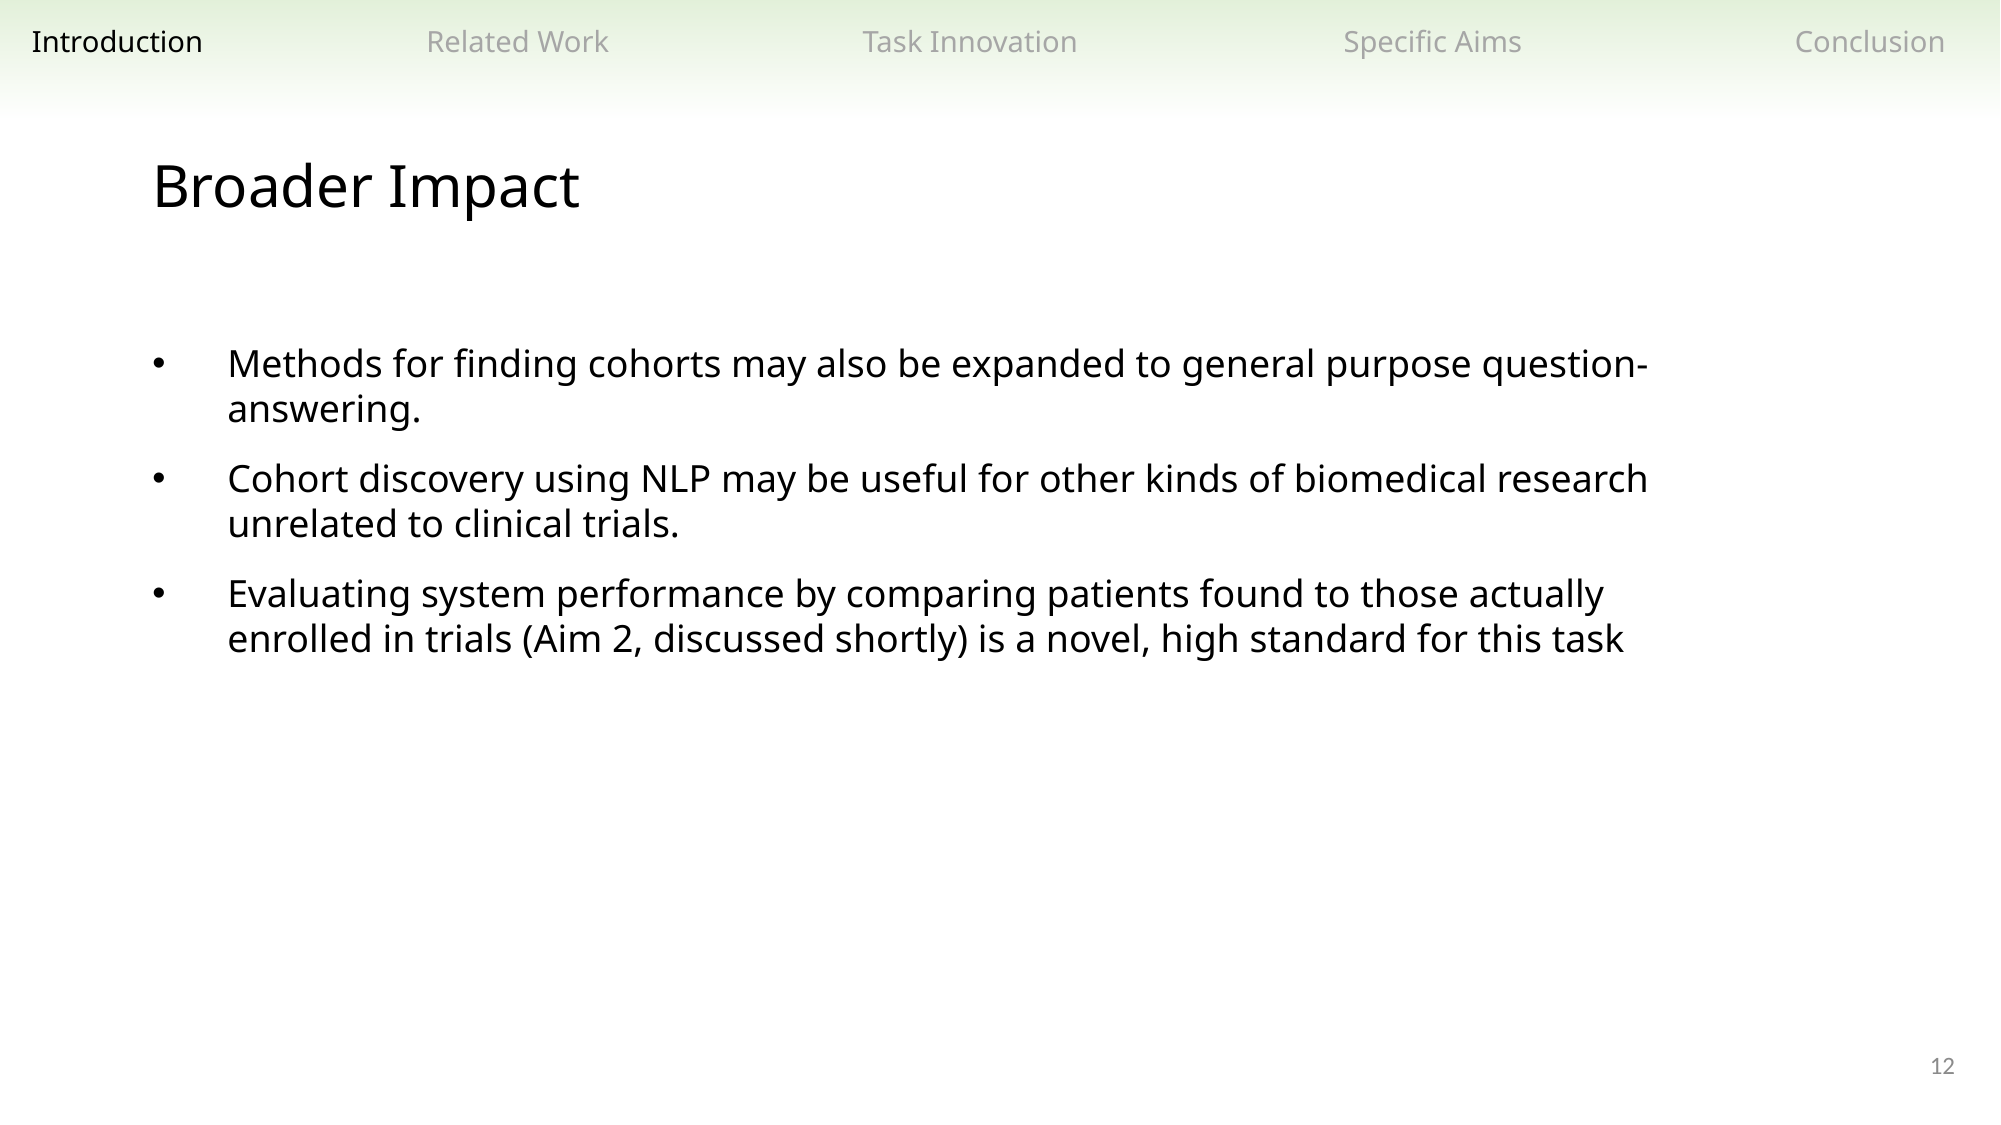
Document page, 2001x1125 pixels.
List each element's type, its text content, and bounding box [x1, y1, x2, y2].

text_box Methods for finding cohorts may also be expanded to general purpose question-answering. Cohort discovery using NLP may be useful for other kinds of biomedical research unrelated to clinical trials. Evaluating system performance by comparing patients found to those actually enrolled in trials (Aim 2, discussed shortly) is a novel, high standard for this task [137, 332, 1737, 668]
slide_number 12 [1520, 1035, 1971, 1096]
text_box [24, 15, 1958, 67]
text_box Broader Impact [137, 141, 619, 227]
